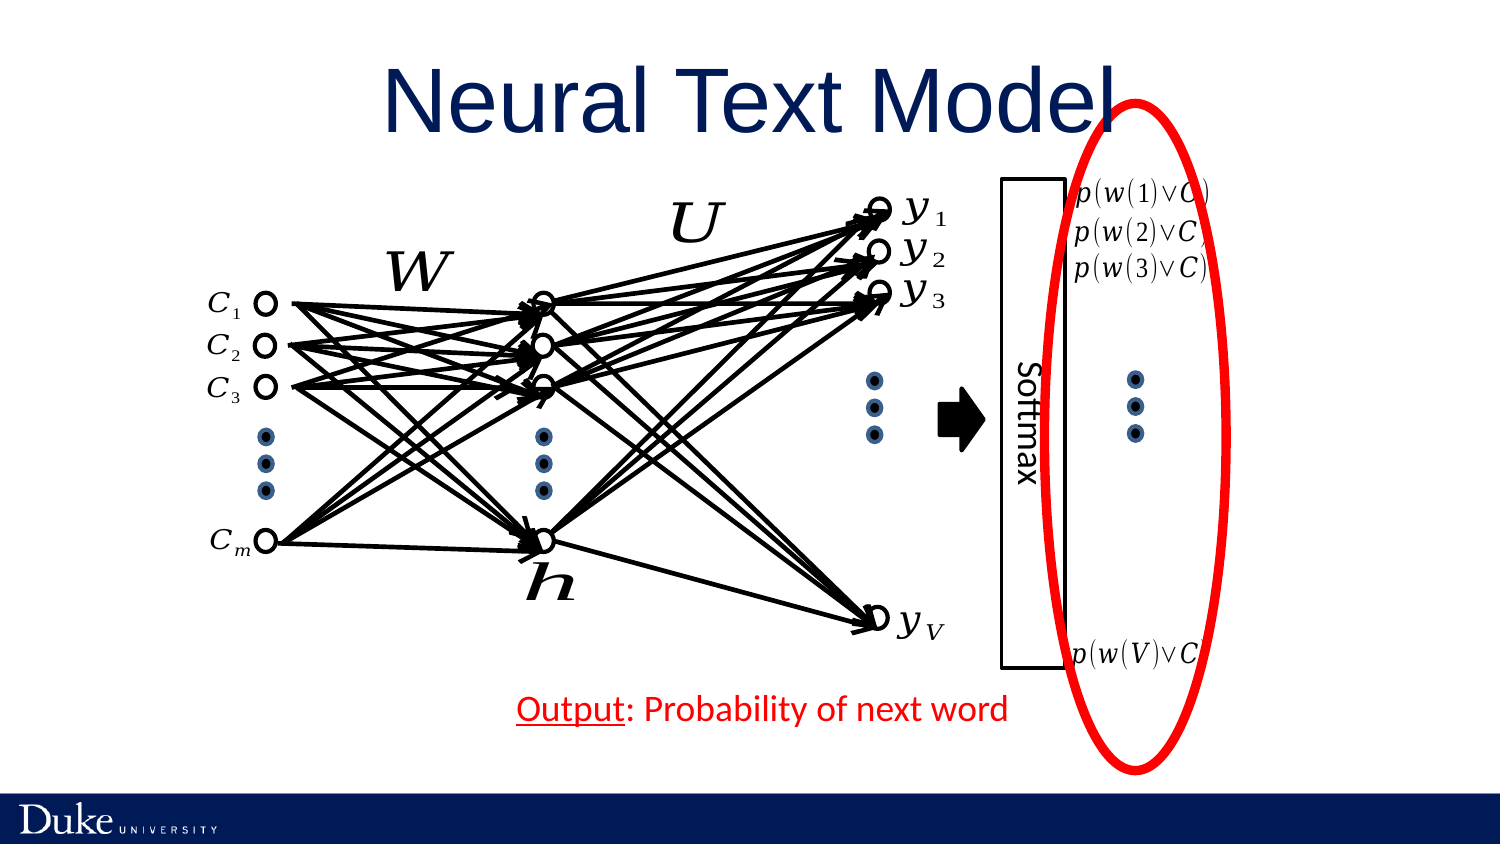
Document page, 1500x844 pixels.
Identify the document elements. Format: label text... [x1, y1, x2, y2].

text_box Output: Probability of next word [501, 680, 1025, 737]
text_box [1070, 680, 1200, 773]
text_box [1213, 252, 1229, 622]
text_box Neural Text Model [74, 33, 1425, 175]
picture [0, 0, 1500, 844]
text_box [206, 175, 1210, 672]
